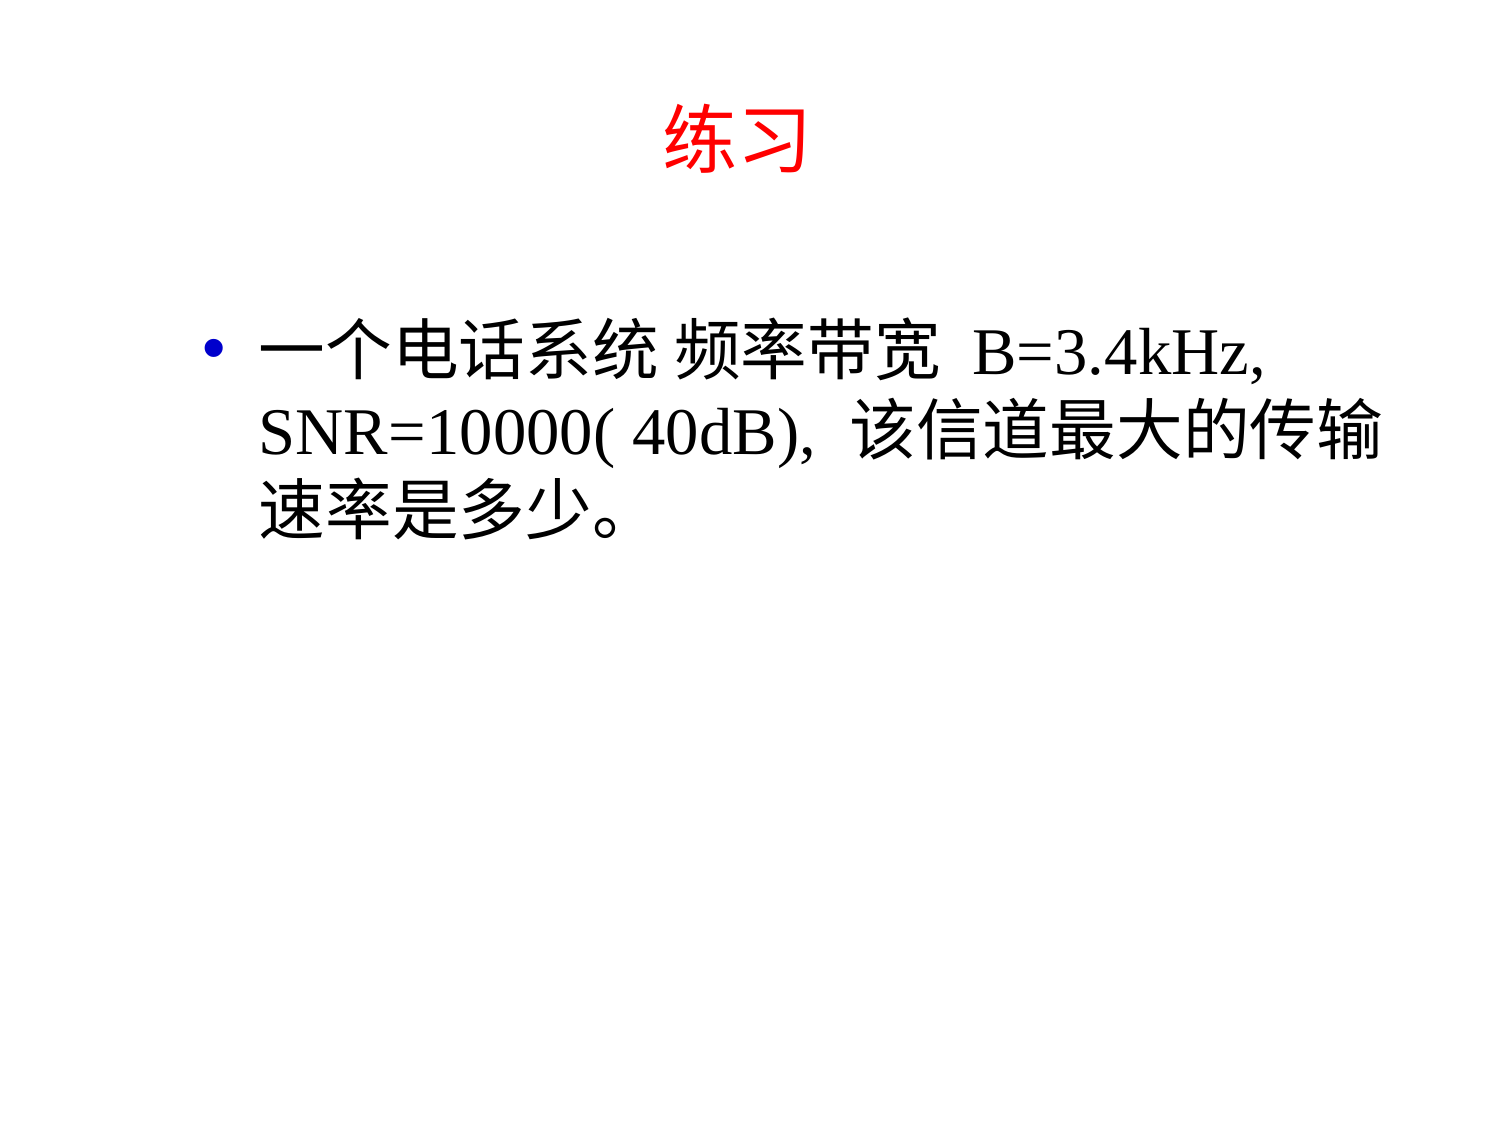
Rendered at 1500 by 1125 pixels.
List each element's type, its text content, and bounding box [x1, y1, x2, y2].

title 练习 [62, 49, 1413, 226]
list 一个电话系统 频率带宽 B=3.4kHz, SNR=10000( 40dB), 该信道最大的传输速率是多少。 [187, 299, 1426, 1006]
